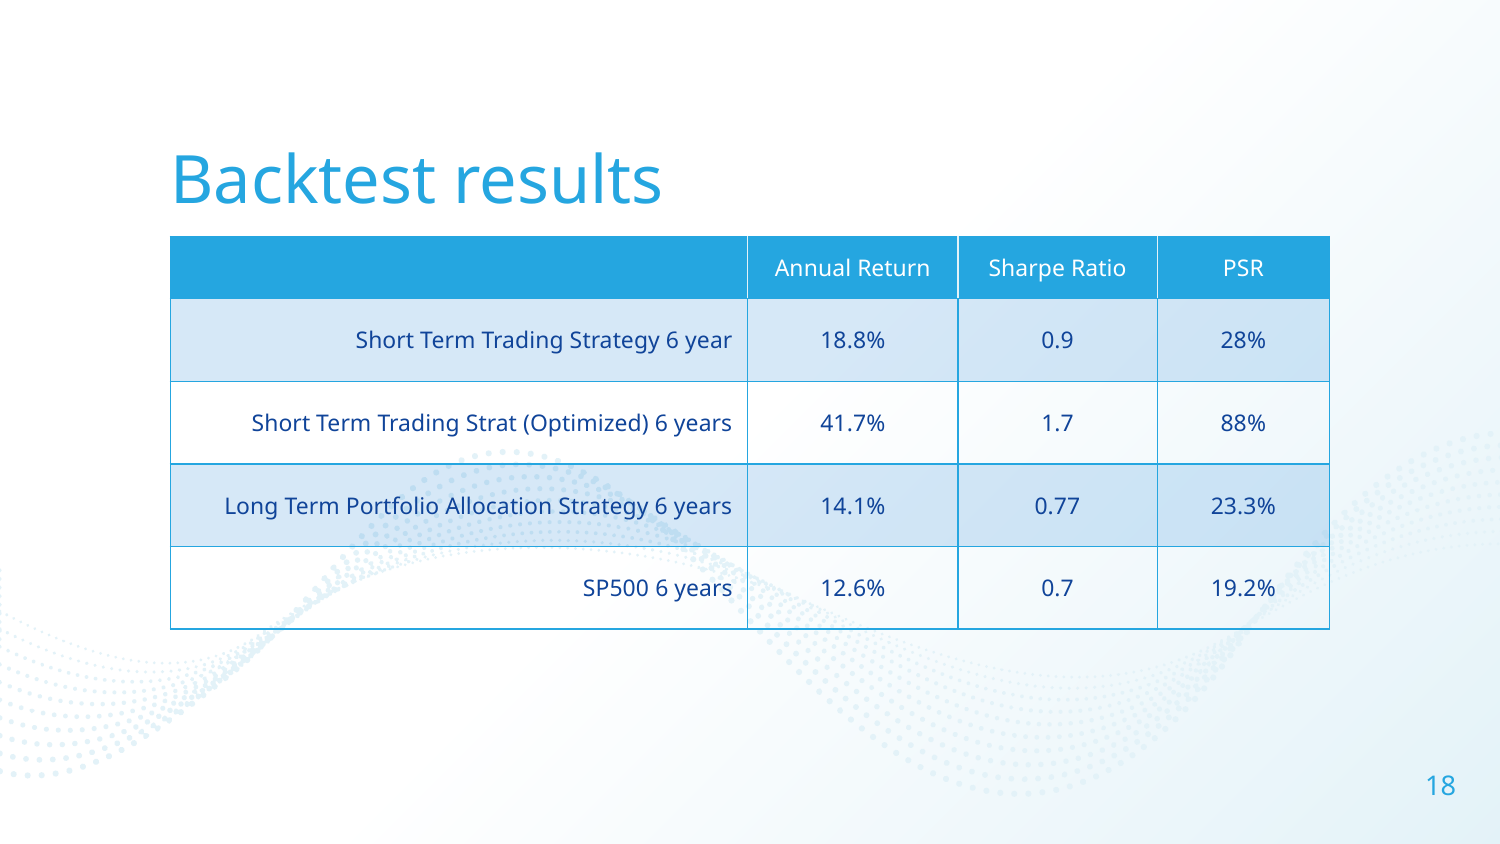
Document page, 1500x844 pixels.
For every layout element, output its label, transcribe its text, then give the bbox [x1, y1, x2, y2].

table_header [171, 237, 747, 298]
title Backtest results [170, 152, 1330, 218]
table_cell 0.77 [959, 465, 1157, 546]
table_cell Long Term Portfolio Allocation Strategy 6 years [171, 465, 747, 546]
table_cell 0.9 [959, 299, 1157, 381]
table_cell 19.2% [1158, 547, 1329, 628]
table_header PSR [1158, 237, 1329, 298]
table_header Annual Return [748, 237, 957, 298]
table_cell 28% [1158, 299, 1329, 381]
table_cell 88% [1158, 382, 1329, 463]
table_cell 0.7 [959, 547, 1157, 628]
table_cell Short Term Trading Strat (Optimized) 6 years [171, 382, 747, 463]
table_cell 14.1% [748, 465, 957, 546]
table_cell Short Term Trading Strategy 6 year [171, 299, 747, 381]
table_cell 41.7% [748, 382, 957, 463]
table_header Sharpe Ratio [959, 237, 1157, 298]
table_cell 1.7 [959, 382, 1157, 463]
table_cell 18.8% [748, 299, 957, 381]
table_cell 23.3% [1158, 465, 1329, 546]
slide_number 18 [1366, 754, 1457, 819]
table_cell SP500 6 years [171, 547, 747, 628]
table_cell 12.6% [748, 547, 957, 628]
